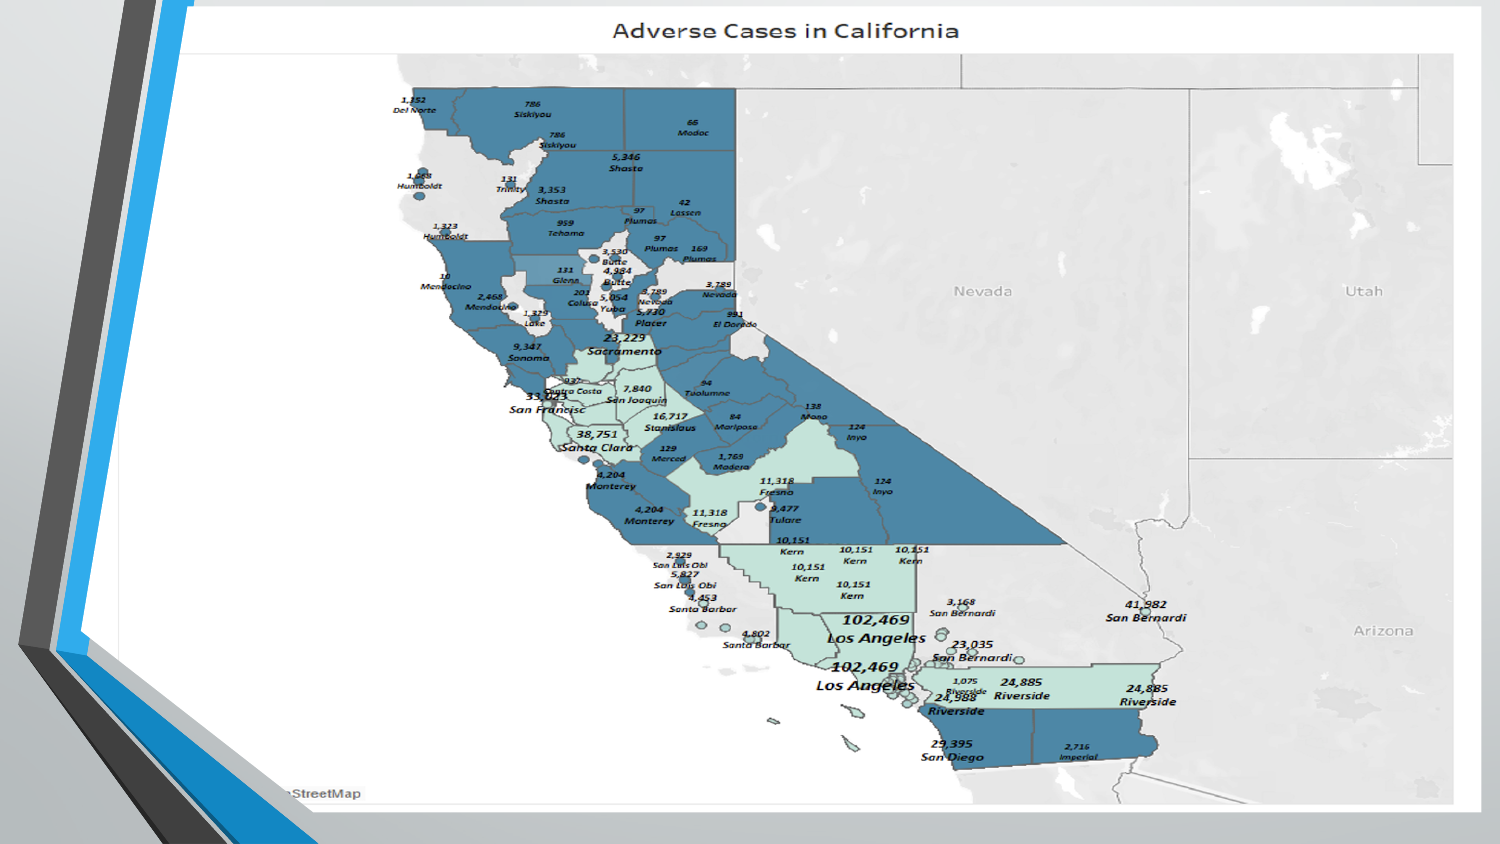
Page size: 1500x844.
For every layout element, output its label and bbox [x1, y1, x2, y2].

picture [80, 6, 1482, 813]
text_box [18, 0, 319, 844]
